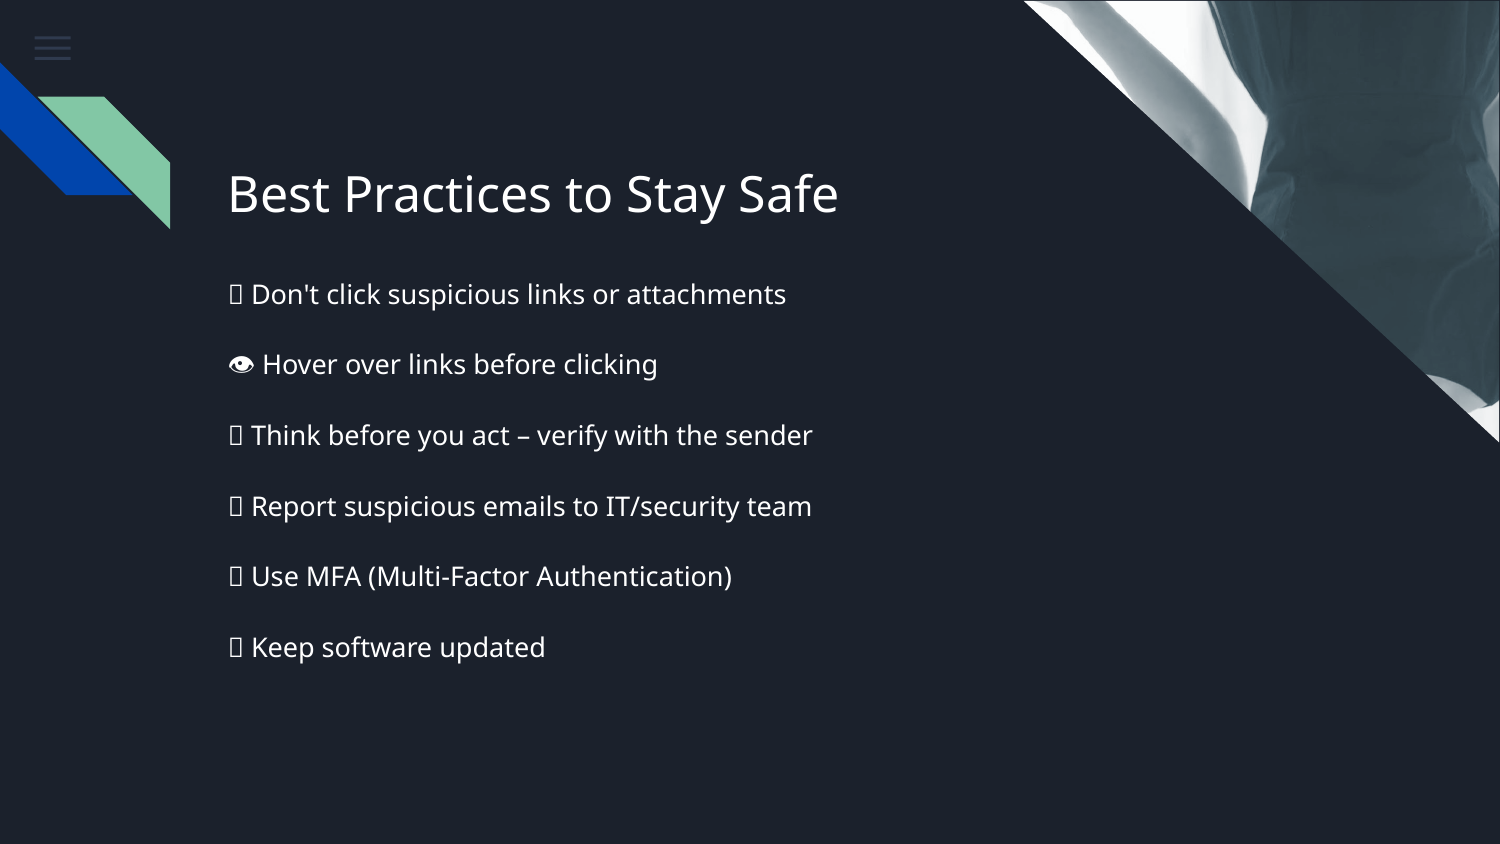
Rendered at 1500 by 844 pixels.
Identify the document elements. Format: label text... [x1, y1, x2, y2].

title Best Practices to Stay Safe [212, 138, 1018, 237]
picture [1023, 0, 1500, 443]
list 🔐 Don't click suspicious links or attachments 👁 Hover over links before clicking 🧠 Think before you act – verify with the sender 💬 Report suspicious emails to IT/security team 📱 Use MFA (Multi-Factor Authentication) 🔄 Keep software updated [212, 257, 1134, 798]
